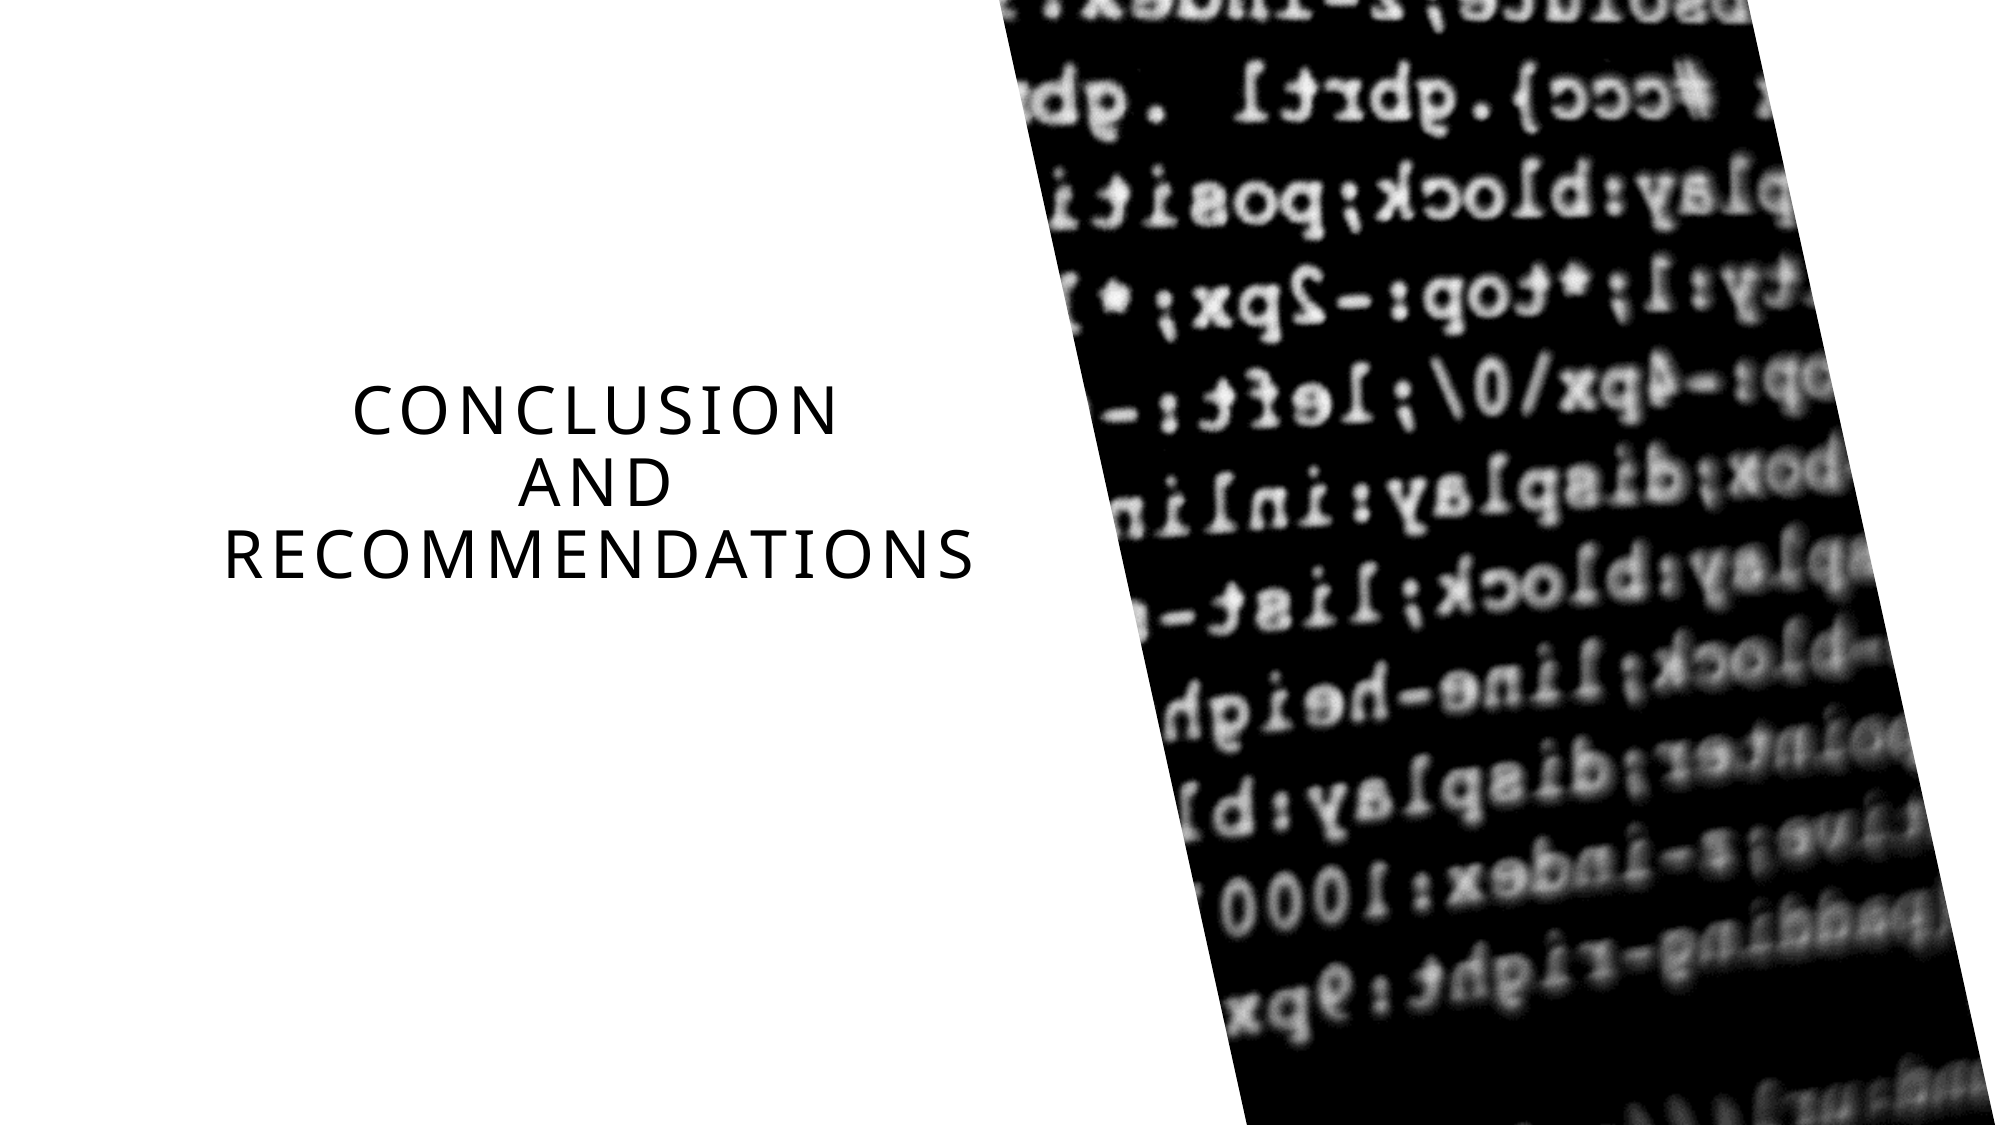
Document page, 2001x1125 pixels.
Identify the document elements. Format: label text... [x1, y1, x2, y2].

picture [997, 0, 1997, 1125]
title Conclusion and recommendations [183, 125, 997, 601]
